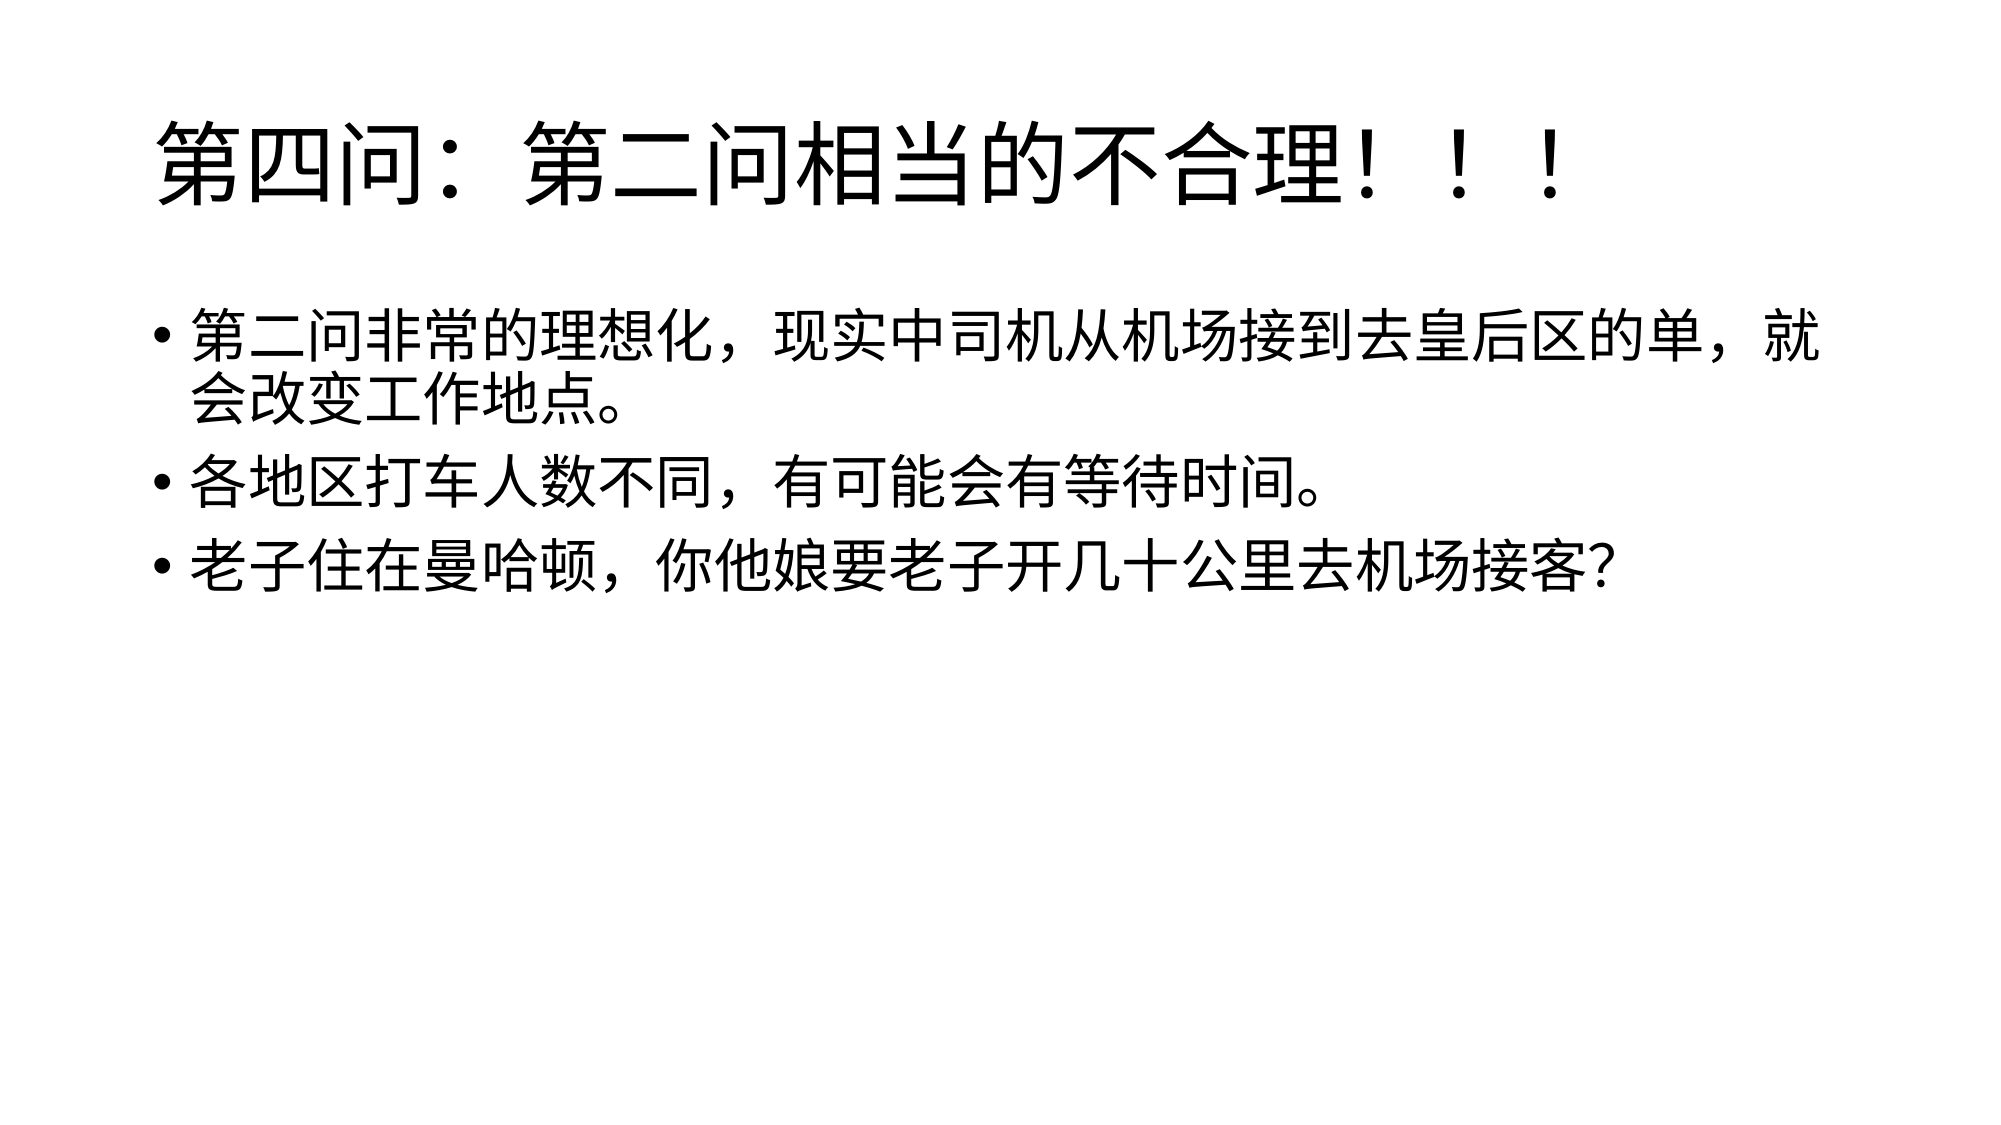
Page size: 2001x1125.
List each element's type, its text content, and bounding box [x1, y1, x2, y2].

list 第二问非常的理想化，现实中司机从机场接到去皇后区的单，就会改变工作地点。 各地区打车人数不同，有可能会有等待时间。 老子住在曼哈顿，你他娘要老子开几十公里去机场接客？ [137, 299, 1863, 1014]
title 第四问：第二问相当的不合理！！！ [137, 59, 1863, 278]
